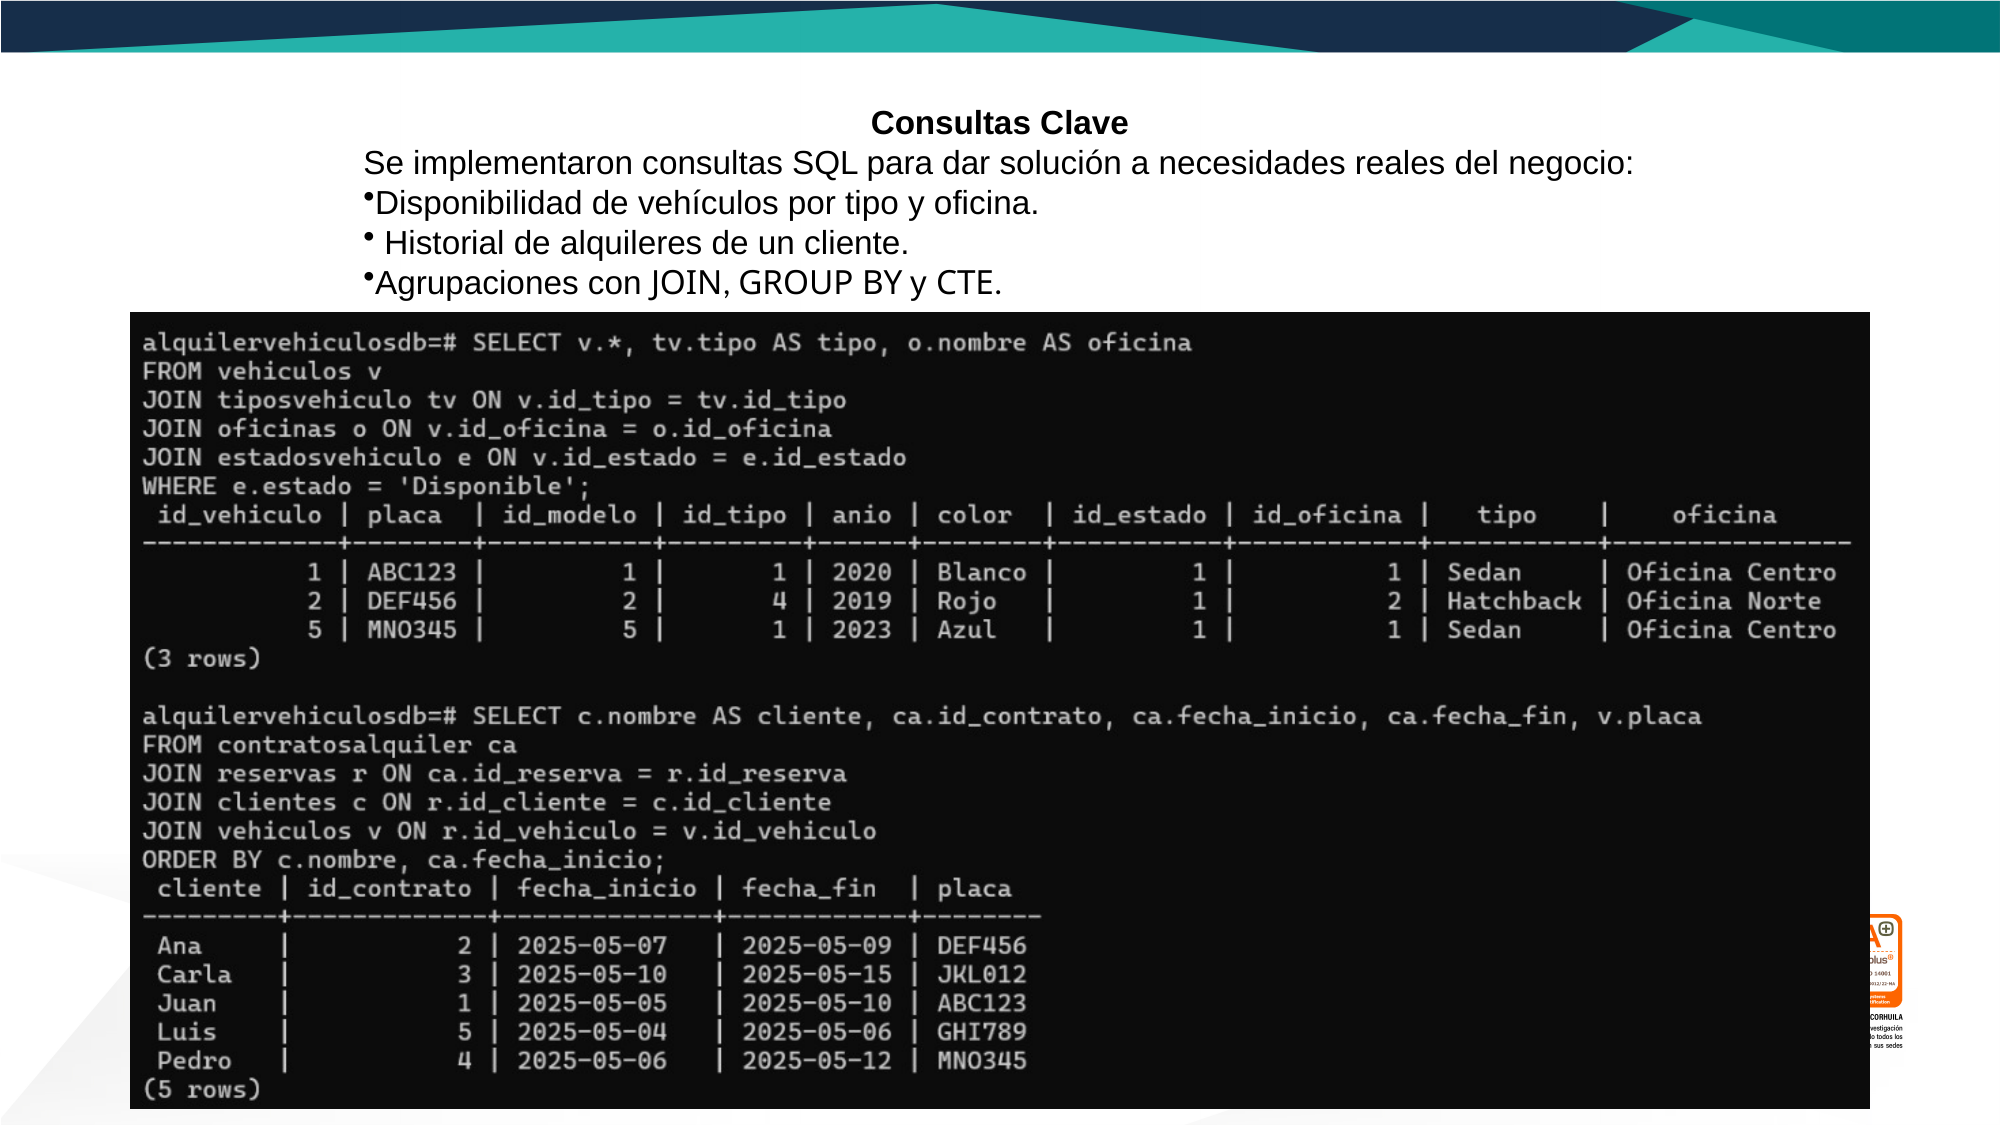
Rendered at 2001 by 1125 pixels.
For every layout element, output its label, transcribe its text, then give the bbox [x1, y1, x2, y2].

picture [0, 0, 2000, 1125]
text_box Consultas Clave Se implementaron consultas SQL para dar solución a necesidades reales del negocio: Disponibilidad de vehículos por tipo y oficina. Historial de alquileres de un cliente. Agrupaciones con JOIN, GROUP BY y CTE. [348, 93, 1652, 309]
